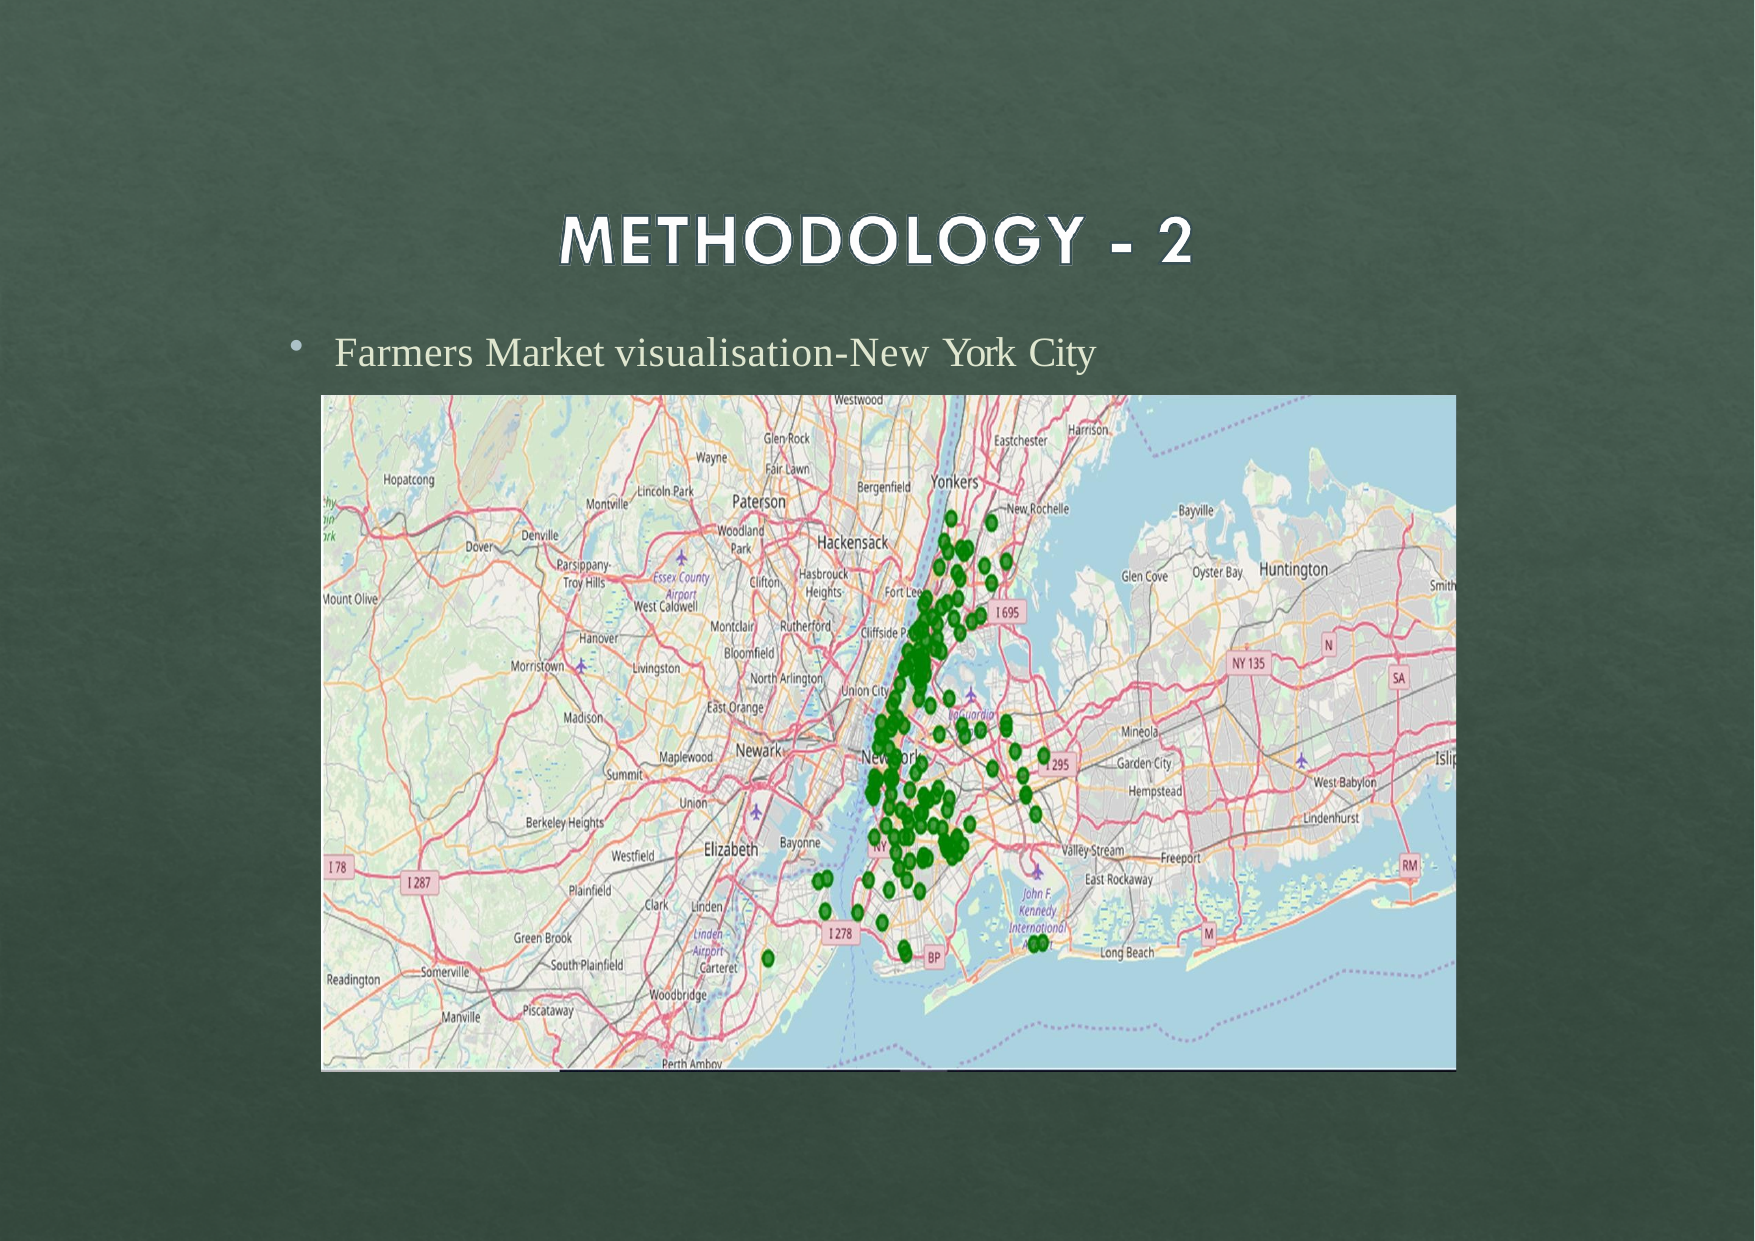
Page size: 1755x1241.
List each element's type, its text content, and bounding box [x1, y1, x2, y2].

text_box [1160, 217, 1190, 262]
text_box [558, 213, 1087, 266]
text_box [1157, 214, 1193, 265]
text_box [1109, 241, 1133, 254]
text_box [320, 395, 1457, 1072]
text_box Farmers Market visualisation-New York City [287, 322, 1101, 376]
